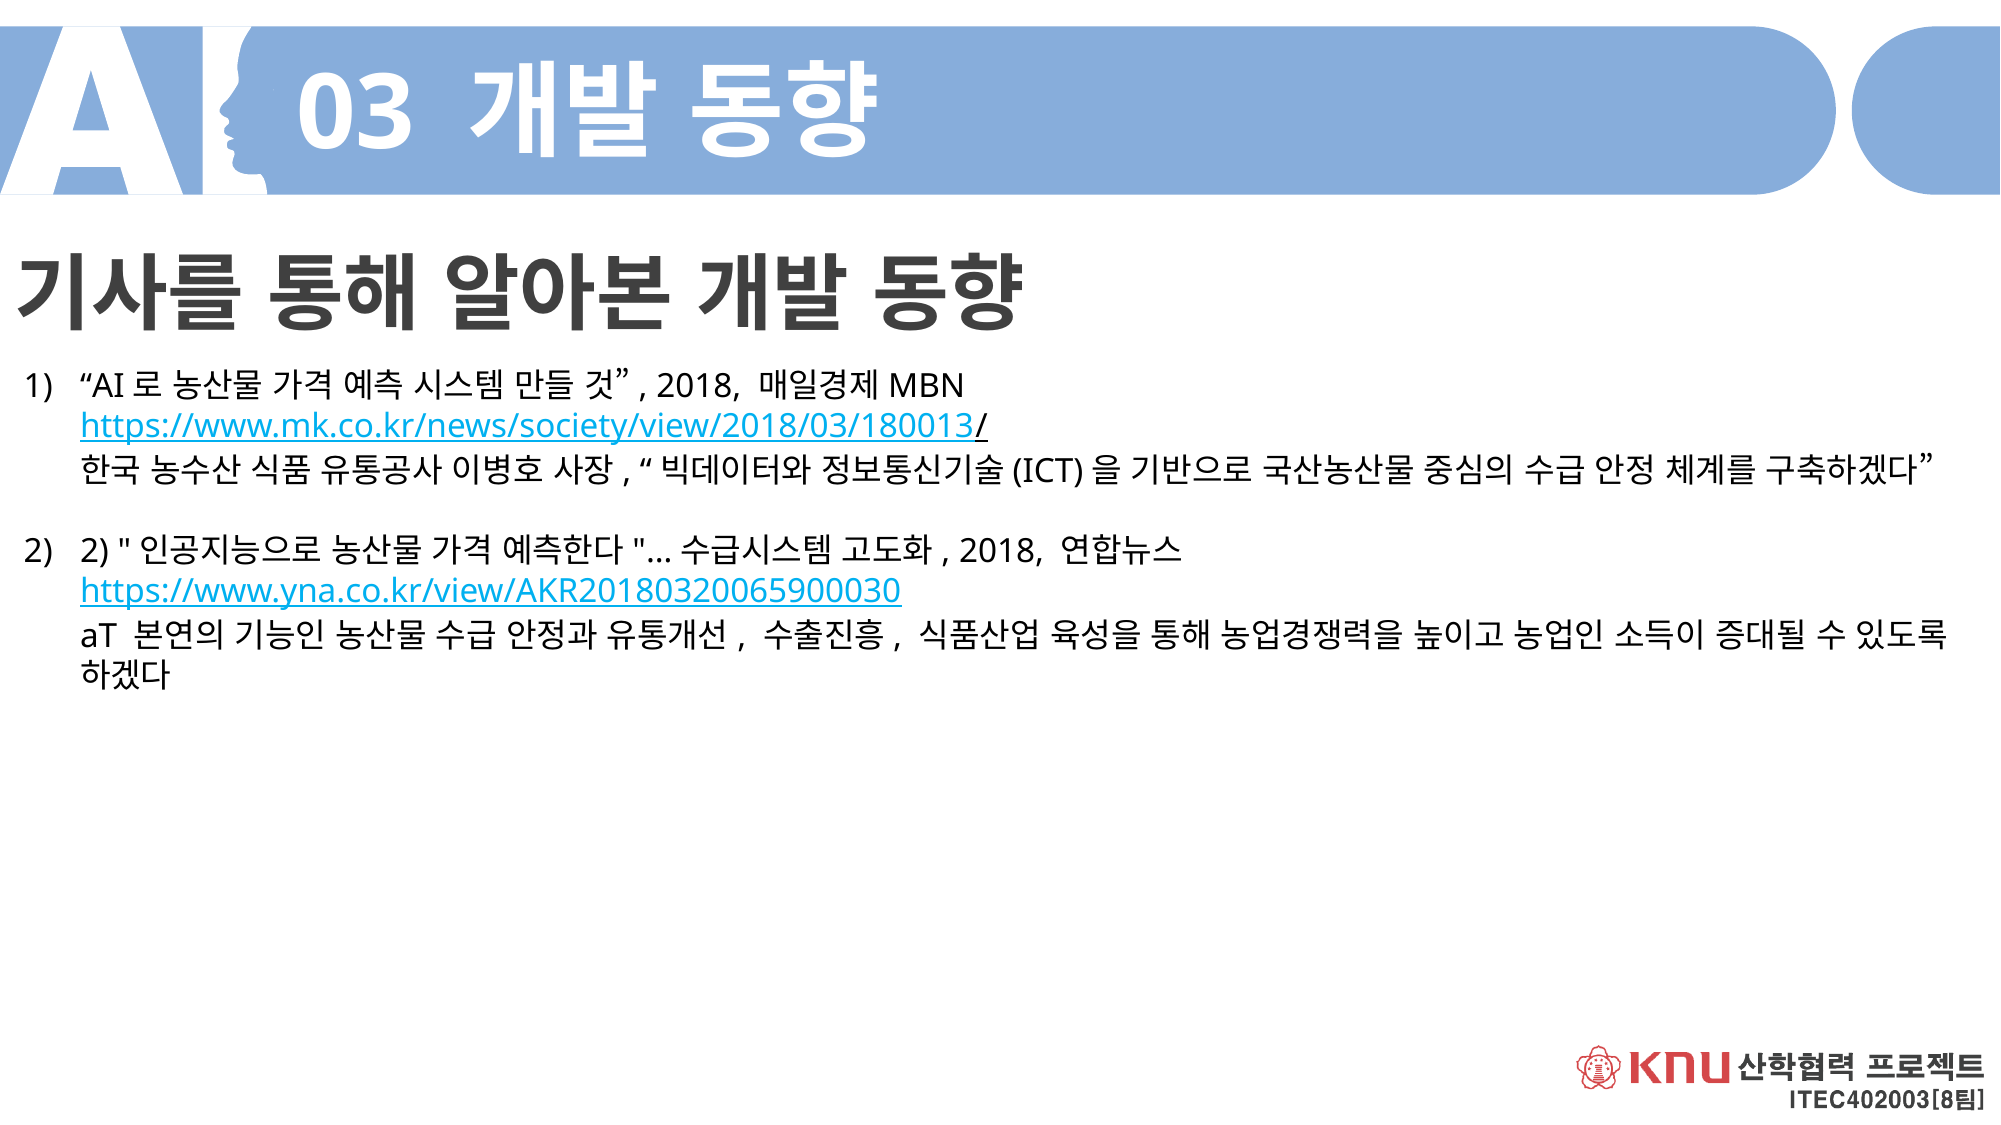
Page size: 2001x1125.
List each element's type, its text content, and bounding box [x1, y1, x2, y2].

text_box 기사를 통해 알아본 개발 동향 [0, 233, 2000, 348]
picture [1570, 1042, 1992, 1124]
list 03 개발 동향 [281, 55, 1886, 175]
text_box “AI로 농산물 가격 예측 시스템 만들 것”, 2018, 매일경제MBN https://www.mk.co.kr/news/society/view/2018/03/180013/ 한국 농수산 식품 유통공사 이병호 사장, “빅데이터와 정보통신기술(ICT)을 기반으로 국산농산물 중심의 수급 안정 체계를 구축하겠다” 2) "인공지능으로 농산물 가격 예측한다"…수급시스템 고도화, 2018, 연합뉴스 https://www.yna.co.kr/view/AKR20180320065900030 aT 본연의 기능인 농산물 수급 안정과 유통개선, 수출진흥, 식품산업 육성을 통해 농업경쟁력을 높이고 농업인 소득이 증대될 수 있도록 하겠다 [9, 356, 1977, 702]
